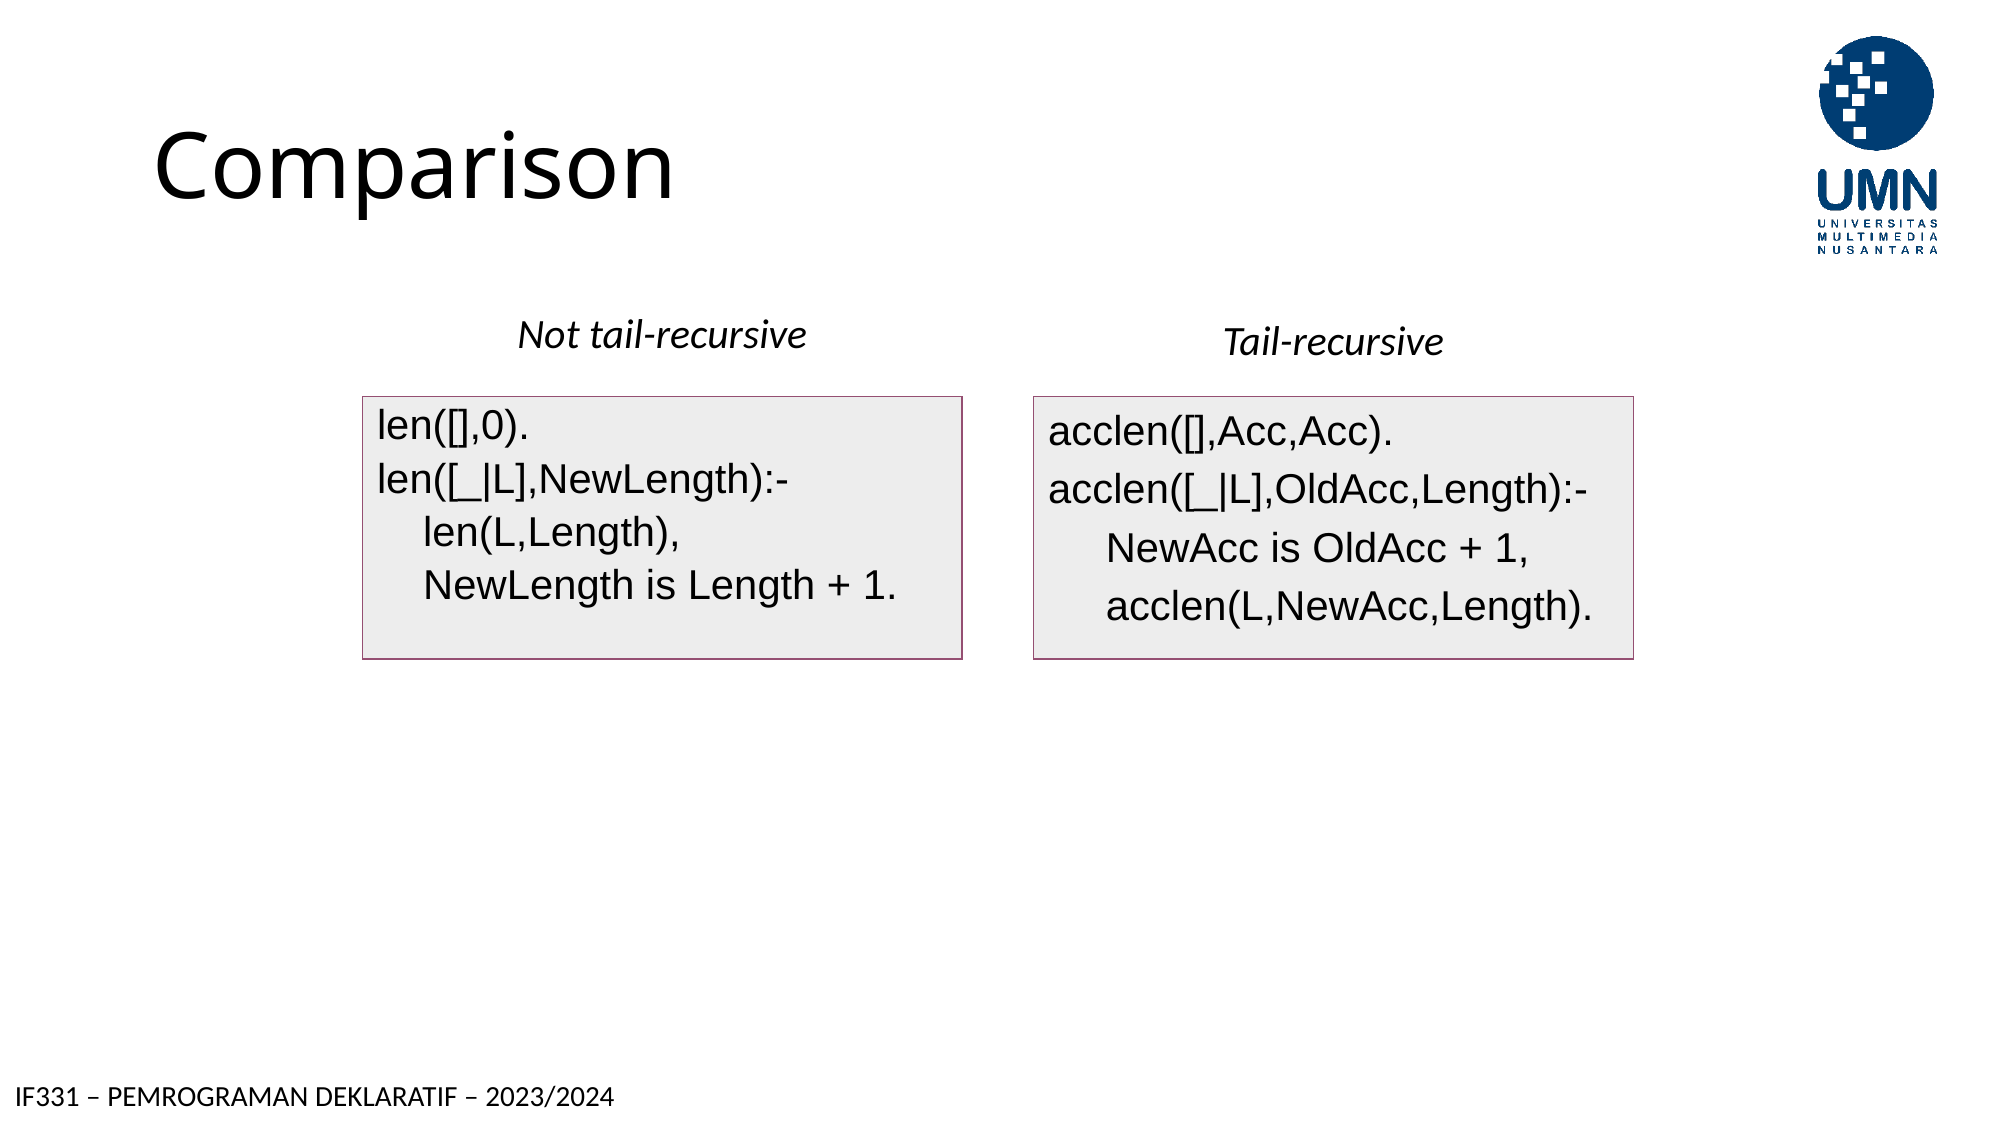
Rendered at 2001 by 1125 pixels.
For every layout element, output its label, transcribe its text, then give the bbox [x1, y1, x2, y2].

picture [1818, 36, 1937, 254]
text_box IF331 – PEMROGRAMAN DEKLARATIF – 2023/2024 [0, 1069, 2000, 1120]
text_box acclen([],Acc,Acc). acclen([_|L],OldAcc,Length):- NewAcc is OldAcc + 1, acclen(L,NewAcc,Length). [1033, 396, 1634, 659]
title Comparison [137, 59, 1863, 278]
text_box Not tail-recursive [362, 299, 963, 365]
text_box Tail-recursive [1033, 306, 1634, 371]
text_box len([],0). len([_|L],NewLength):- len(L,Length), NewLength is Length + 1. [362, 396, 963, 659]
